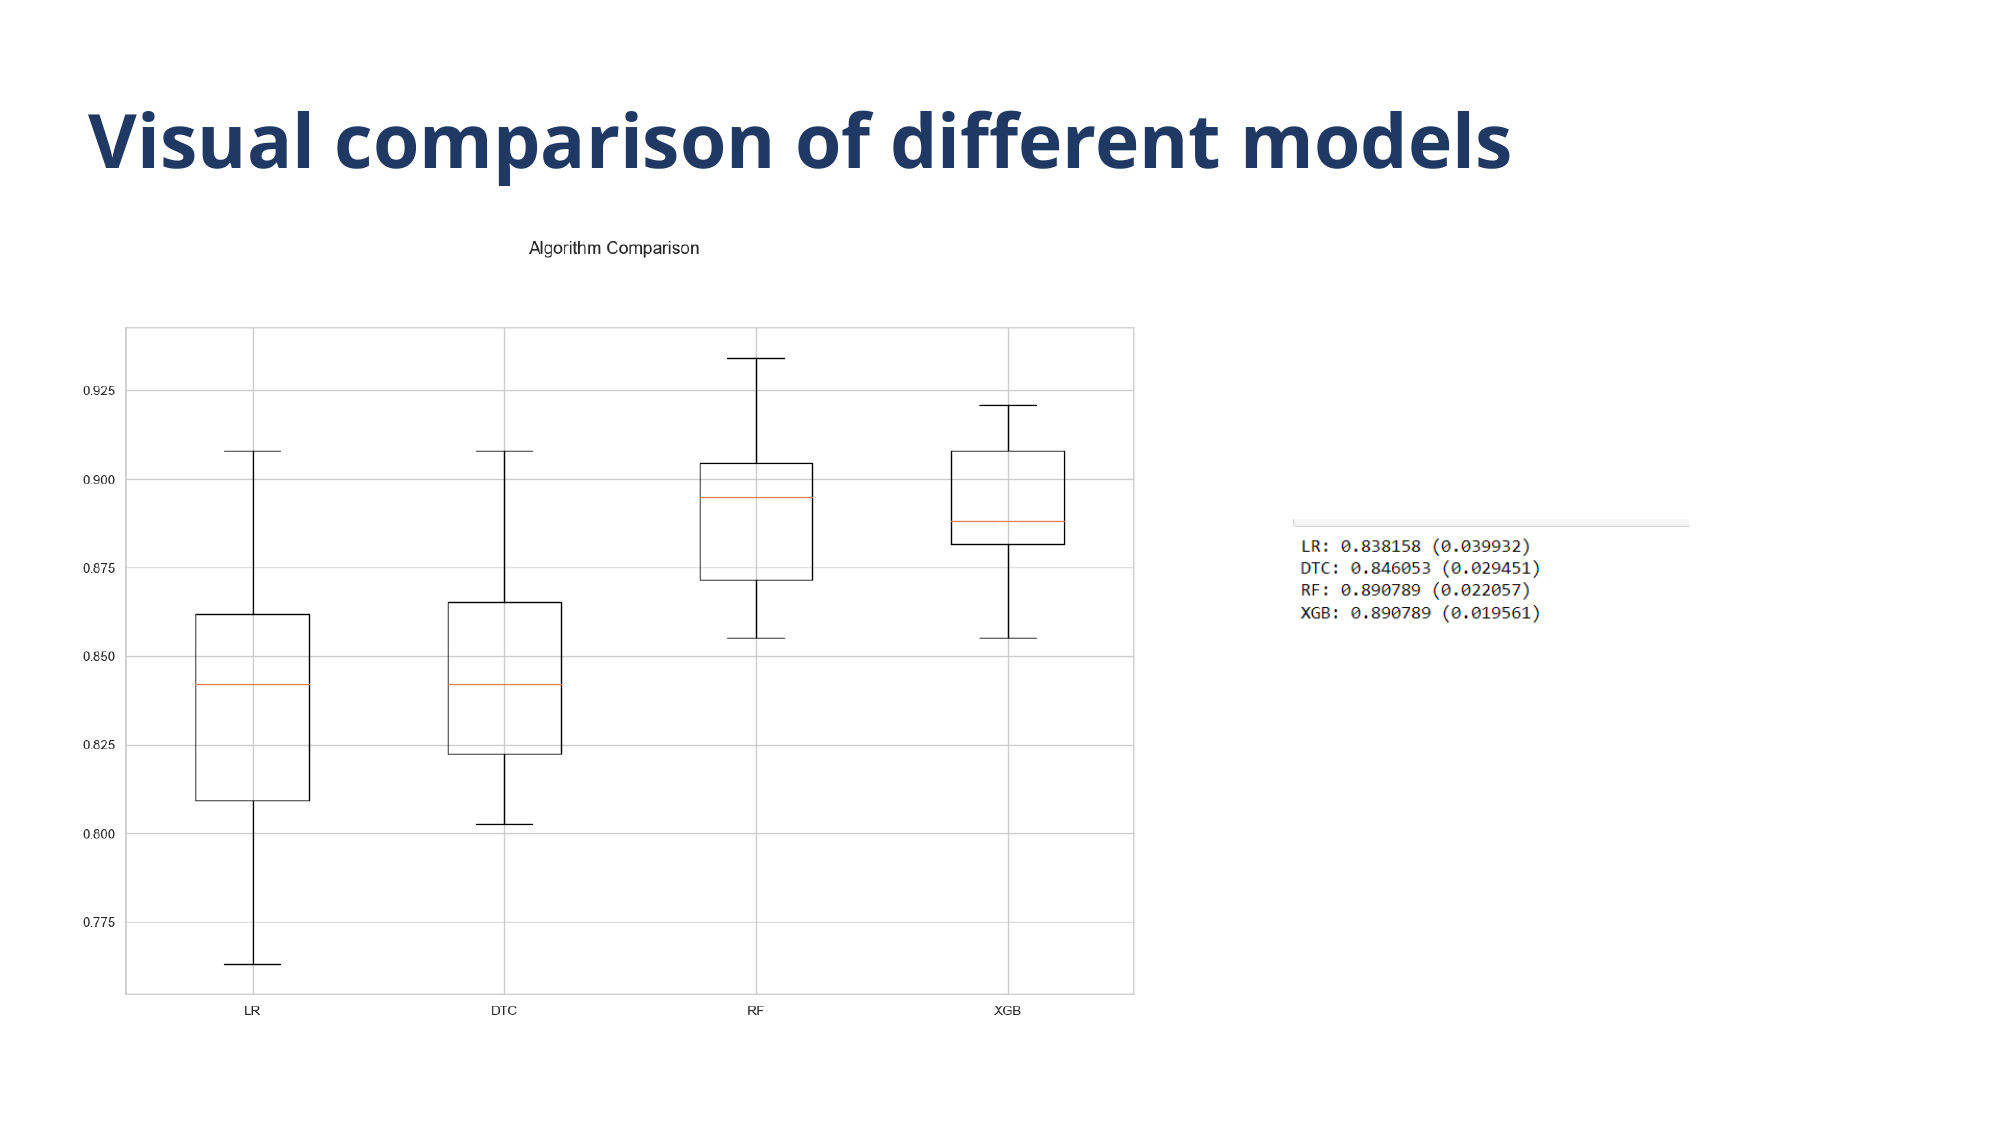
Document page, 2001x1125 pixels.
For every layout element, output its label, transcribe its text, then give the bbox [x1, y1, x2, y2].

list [73, 232, 1141, 1026]
title Visual comparison of different models [73, 35, 1799, 253]
picture [1276, 519, 1690, 640]
